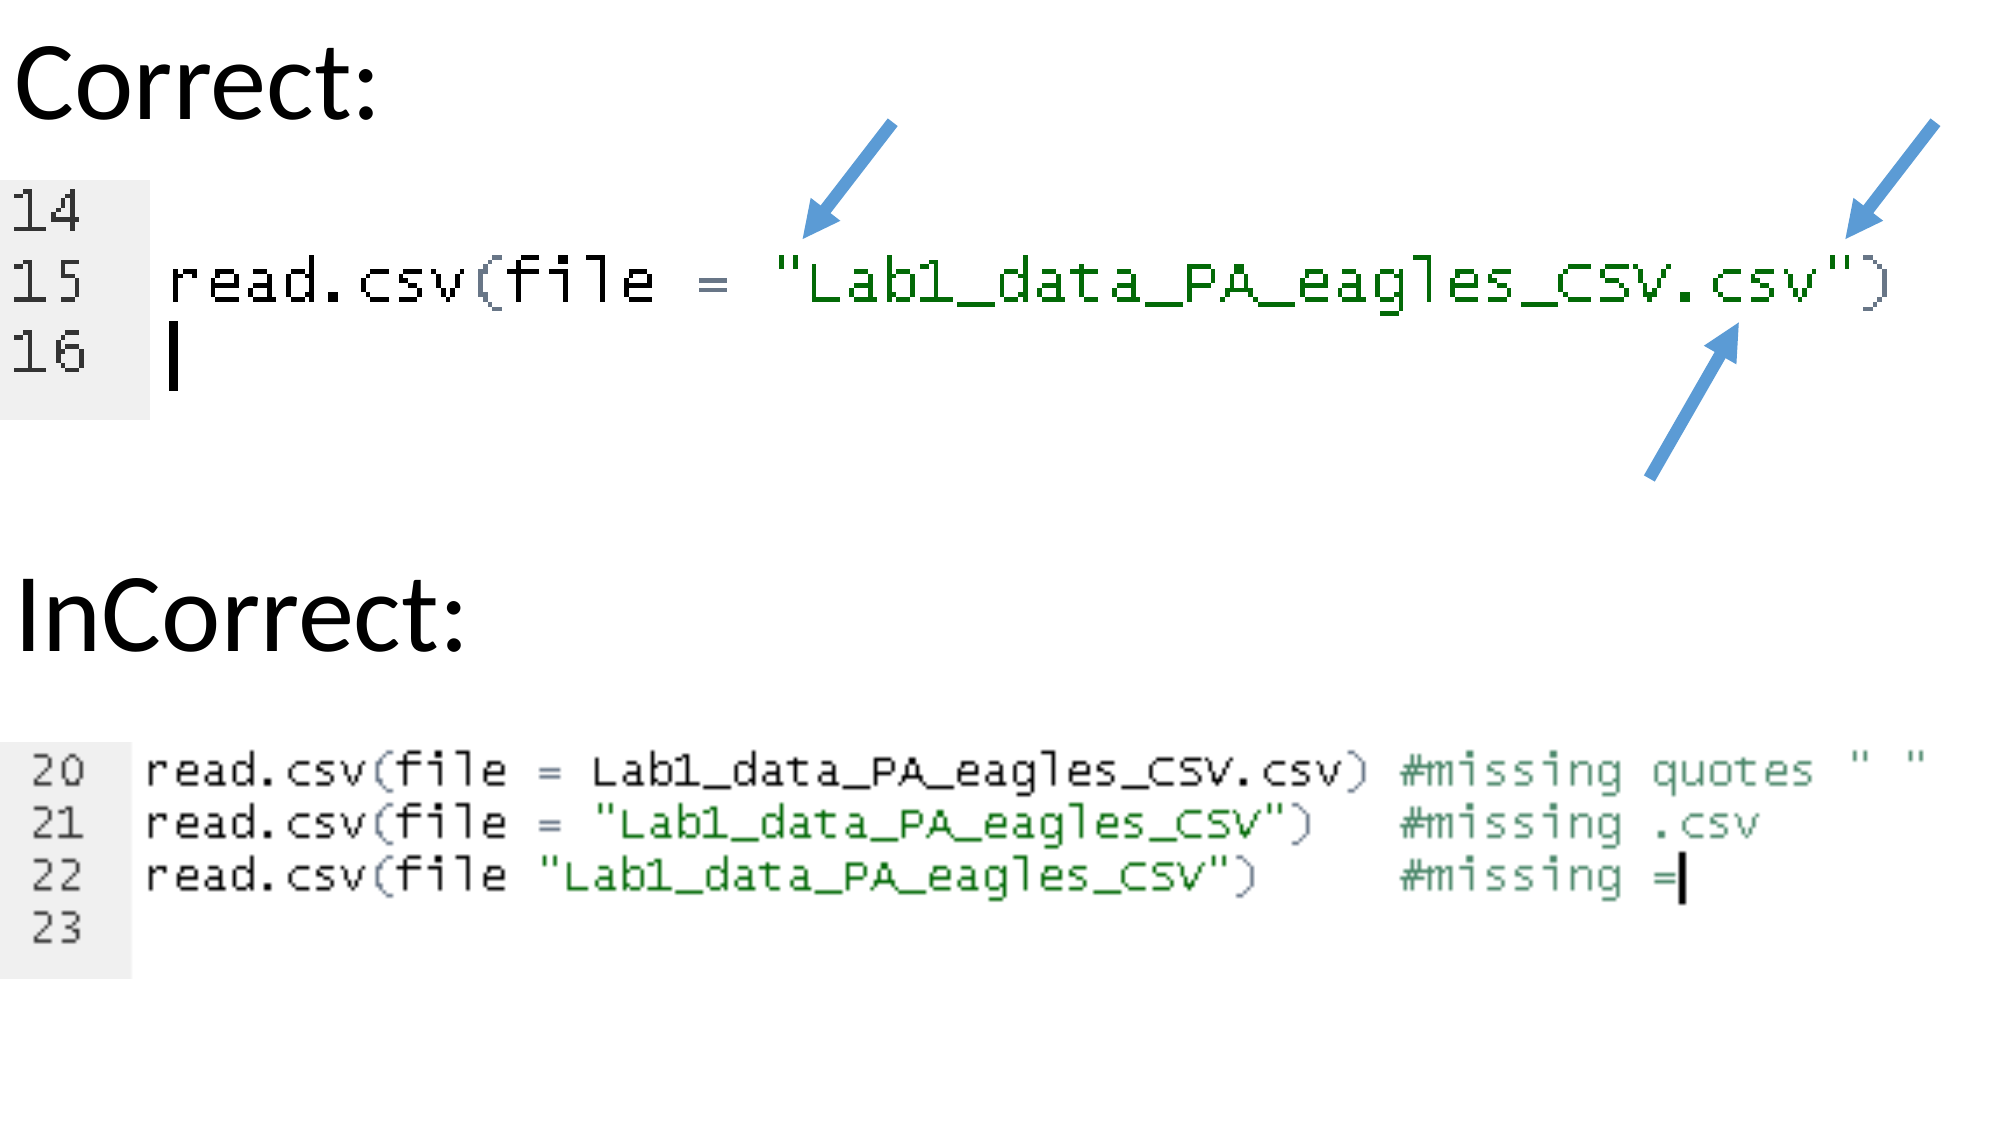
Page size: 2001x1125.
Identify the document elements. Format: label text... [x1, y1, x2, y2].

text_box Correct: [0, 0, 600, 122]
text_box InCorrect: [0, 531, 600, 682]
picture [0, 742, 2001, 979]
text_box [0, 122, 2000, 479]
